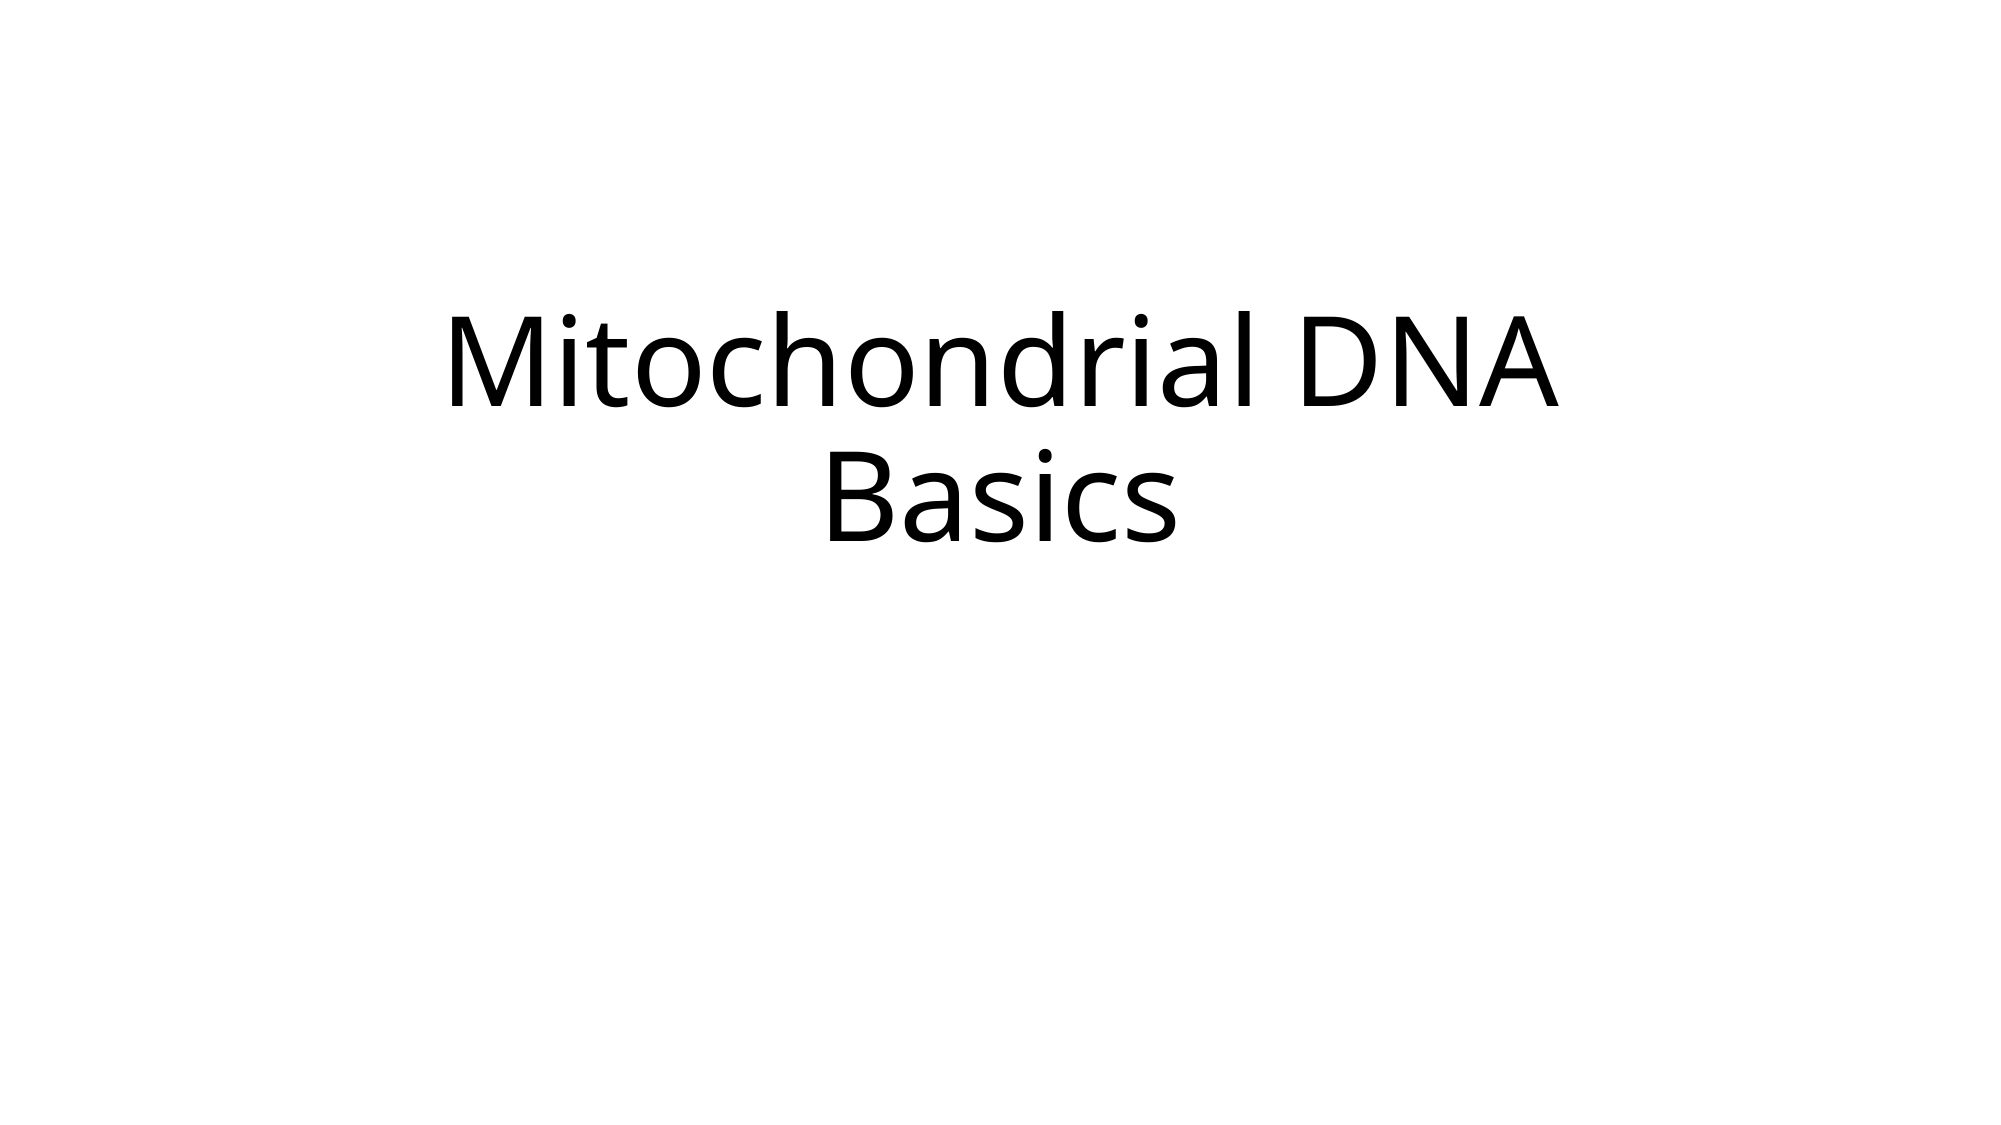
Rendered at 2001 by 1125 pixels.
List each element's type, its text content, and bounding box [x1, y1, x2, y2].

title Mitochondrial DNA Basics [249, 184, 1750, 576]
